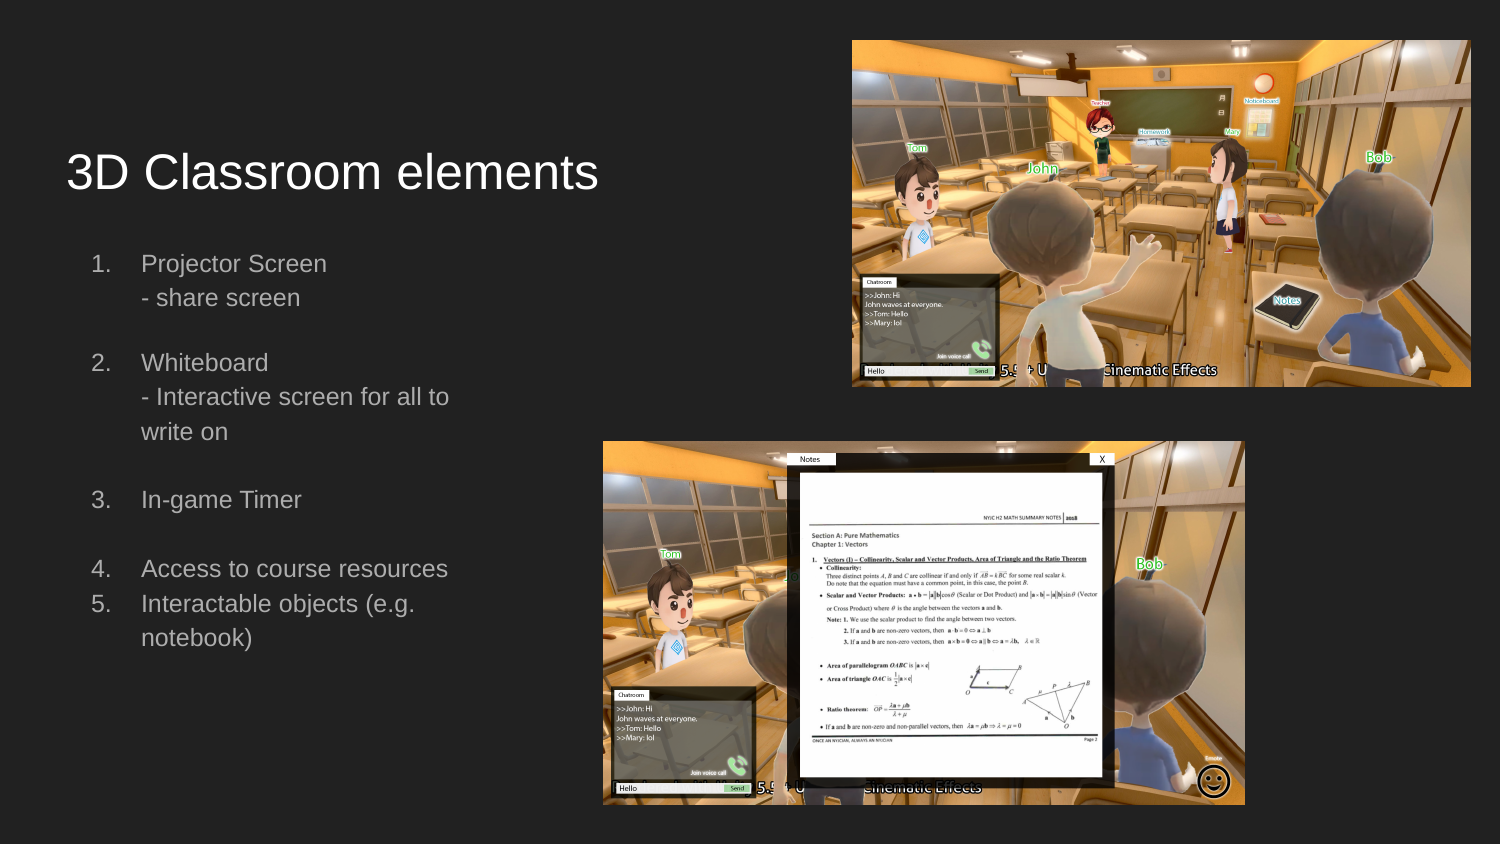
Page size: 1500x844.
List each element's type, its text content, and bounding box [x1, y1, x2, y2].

title 3D Classroom elements [51, 91, 679, 216]
picture [602, 441, 1246, 805]
picture [852, 39, 1471, 388]
list Projector Screen - share screen Whiteboard - Interactive screen for all to write on In-game Timer Access to course resources Interactable objects (e.g. notebook) [51, 227, 512, 750]
